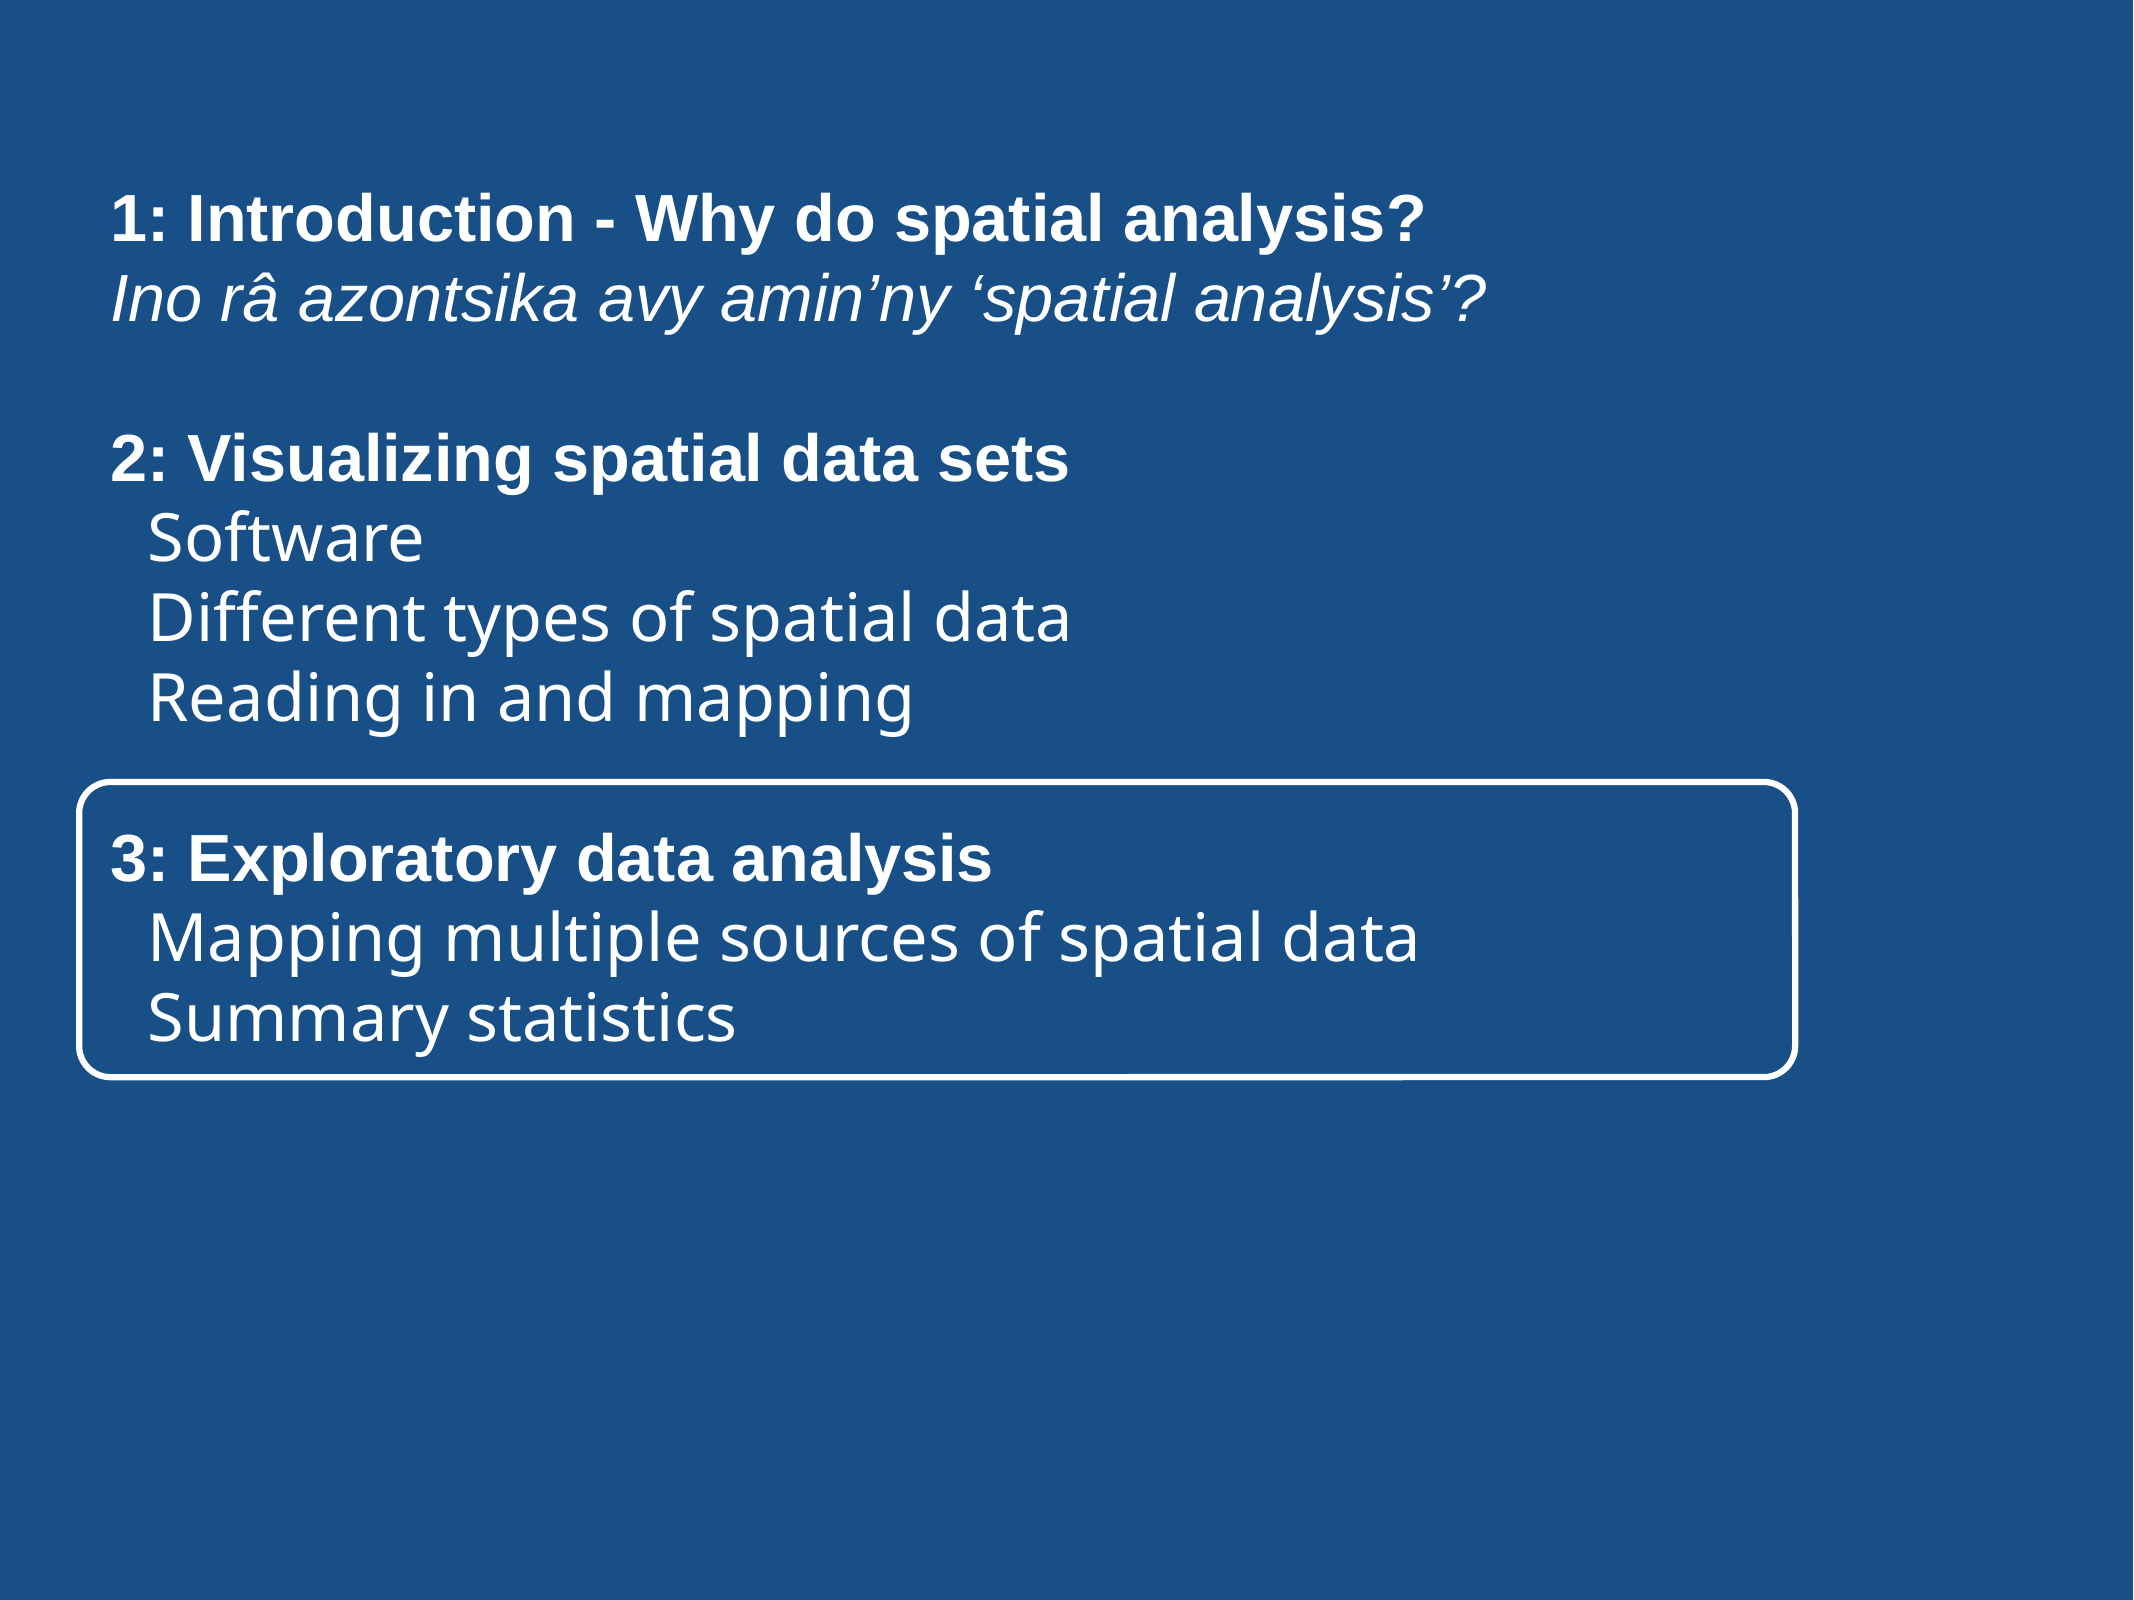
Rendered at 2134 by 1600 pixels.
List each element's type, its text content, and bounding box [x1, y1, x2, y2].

text_box 1: Introduction - Why do spatial analysis? Ino râ azontsika avy amin’ny ‘spatial analysis’? 2: Visualizing spatial data sets Software Different types of spatial data Reading in and mapping 3: Exploratory data analysis Mapping multiple sources of spatial data Summary statistics [101, 166, 2032, 1144]
text_box [79, 781, 1796, 1078]
